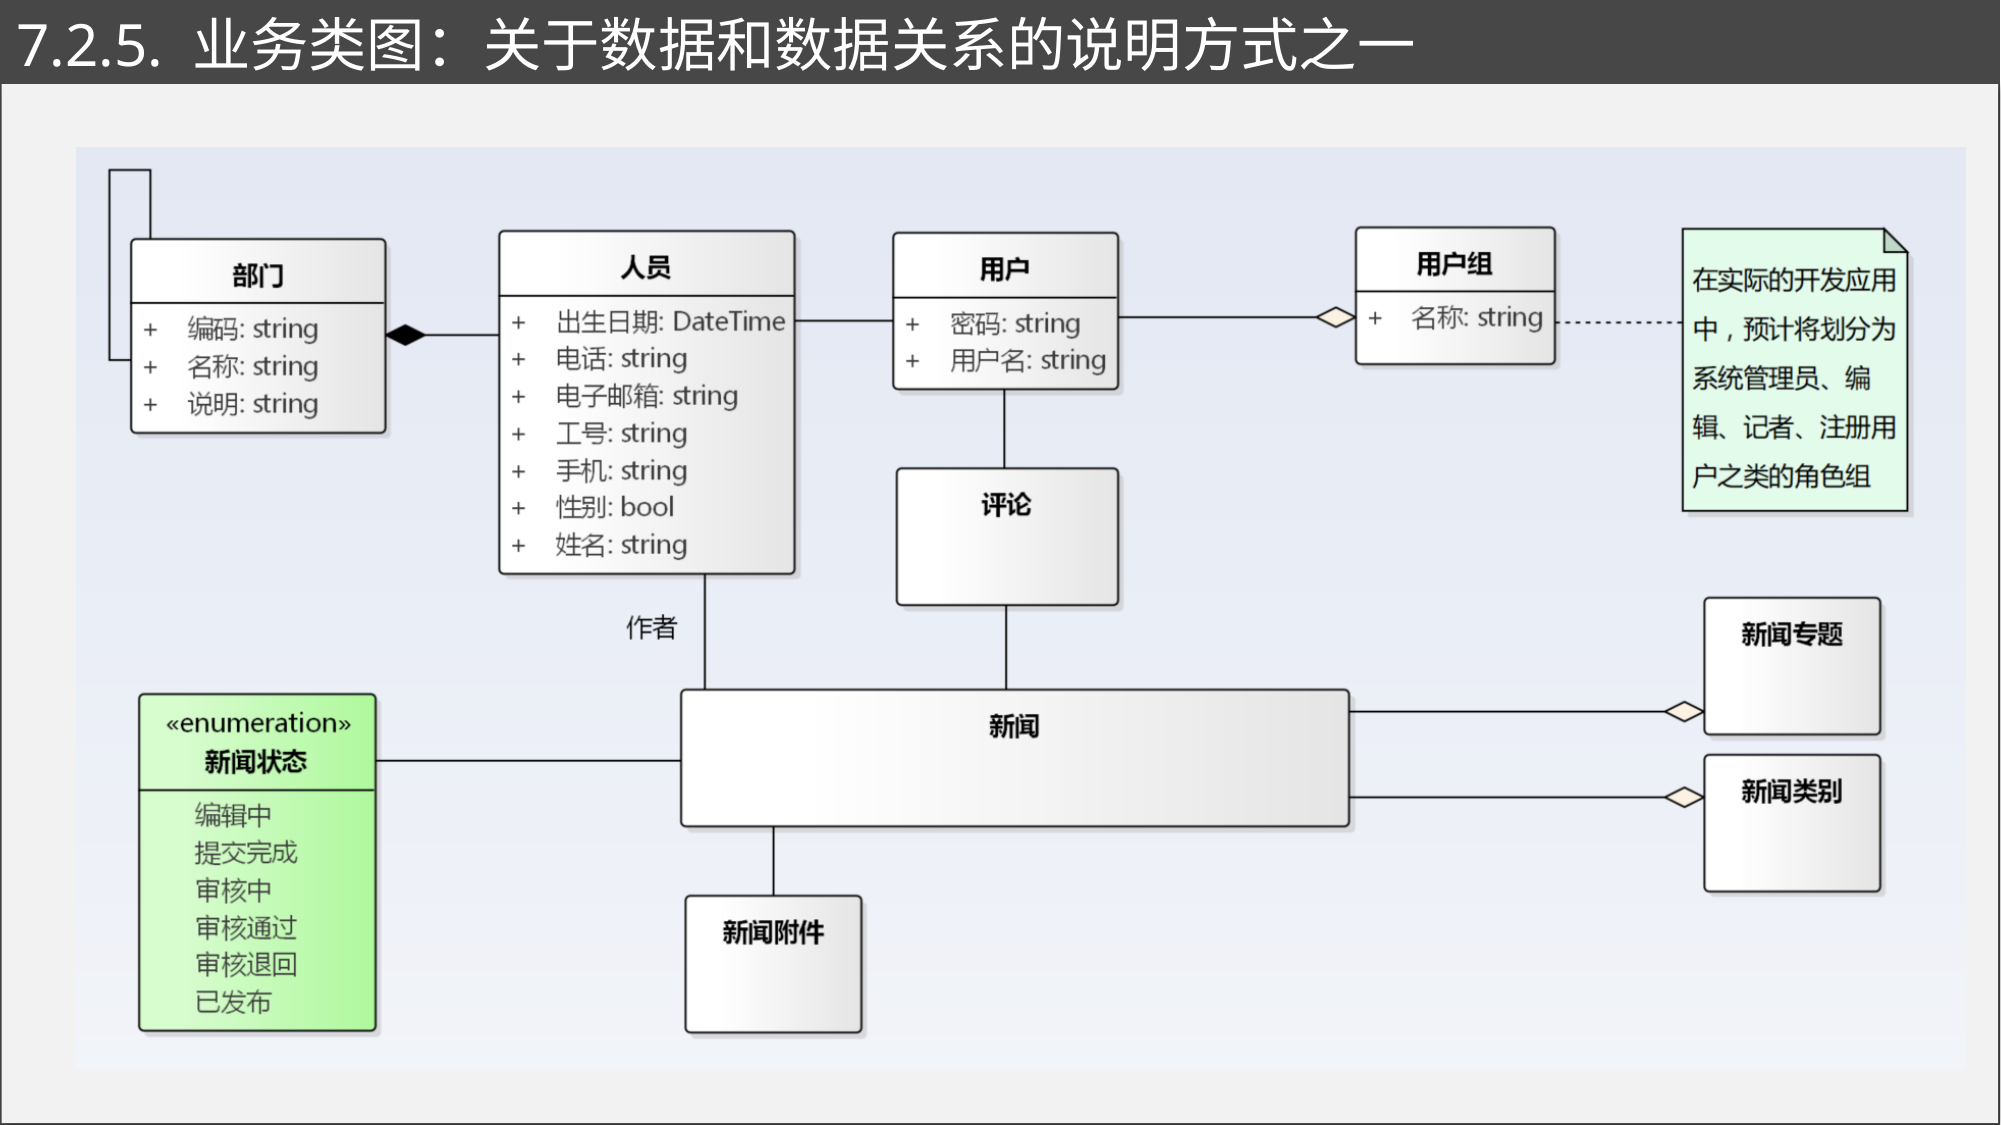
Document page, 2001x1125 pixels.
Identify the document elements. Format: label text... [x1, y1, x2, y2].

picture [76, 147, 1967, 1069]
title 7.2.5. 业务类图：关于数据和数据关系的说明方式之一 [1, 2, 2000, 84]
